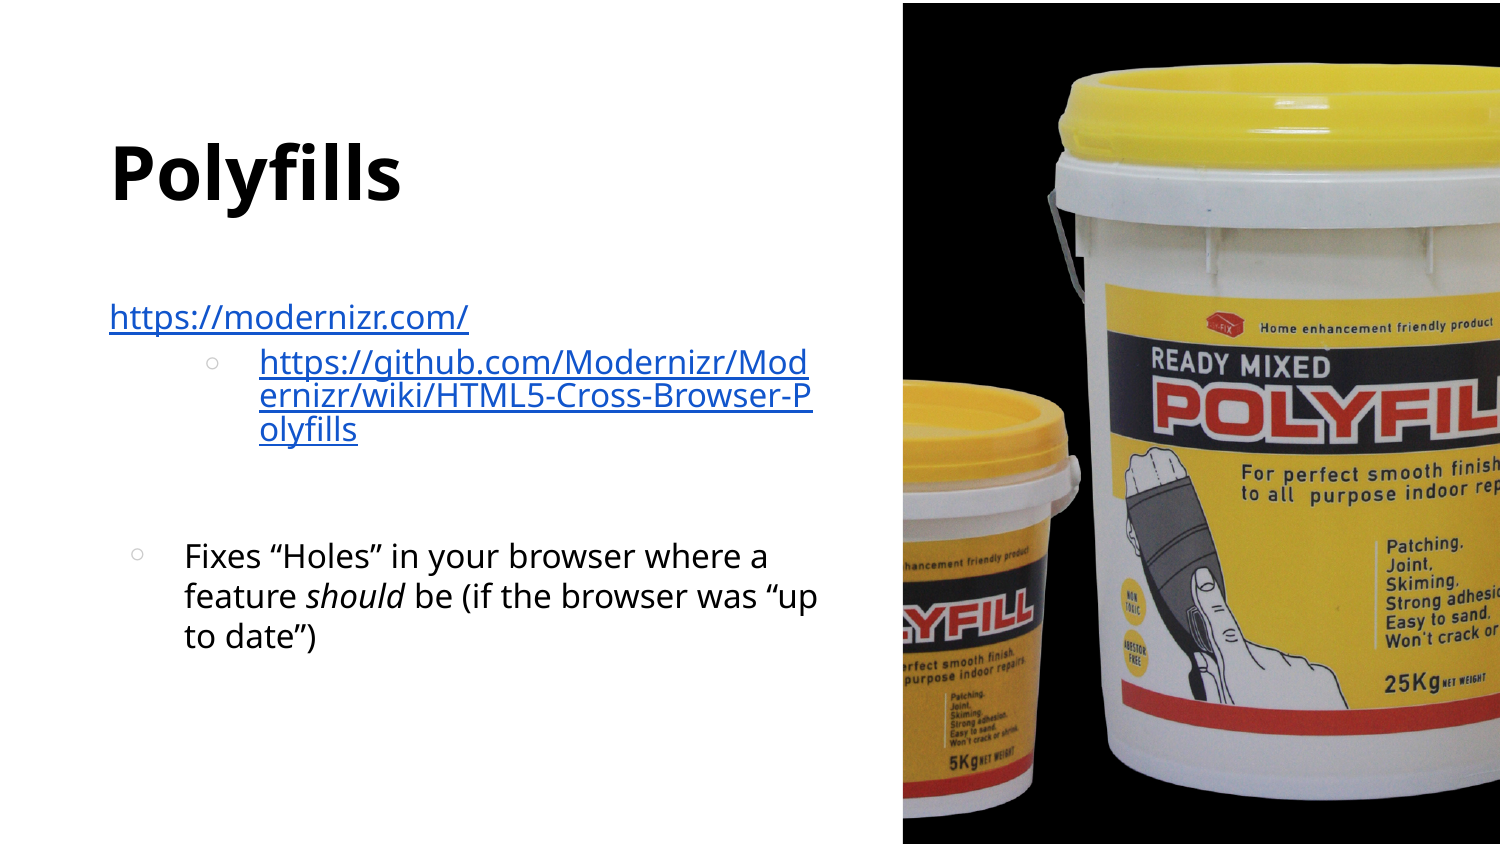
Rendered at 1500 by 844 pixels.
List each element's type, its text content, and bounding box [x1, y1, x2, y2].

list https://modernizr.com/ https://github.com/Modernizr/Modernizr/wiki/HTML5-Cross-Browser-Polyfills Fixes “Holes” in your browser where a feature should be (if the browser was “up to date”) [94, 281, 835, 724]
picture [902, 2, 1500, 844]
title Polyfills [94, 47, 835, 231]
